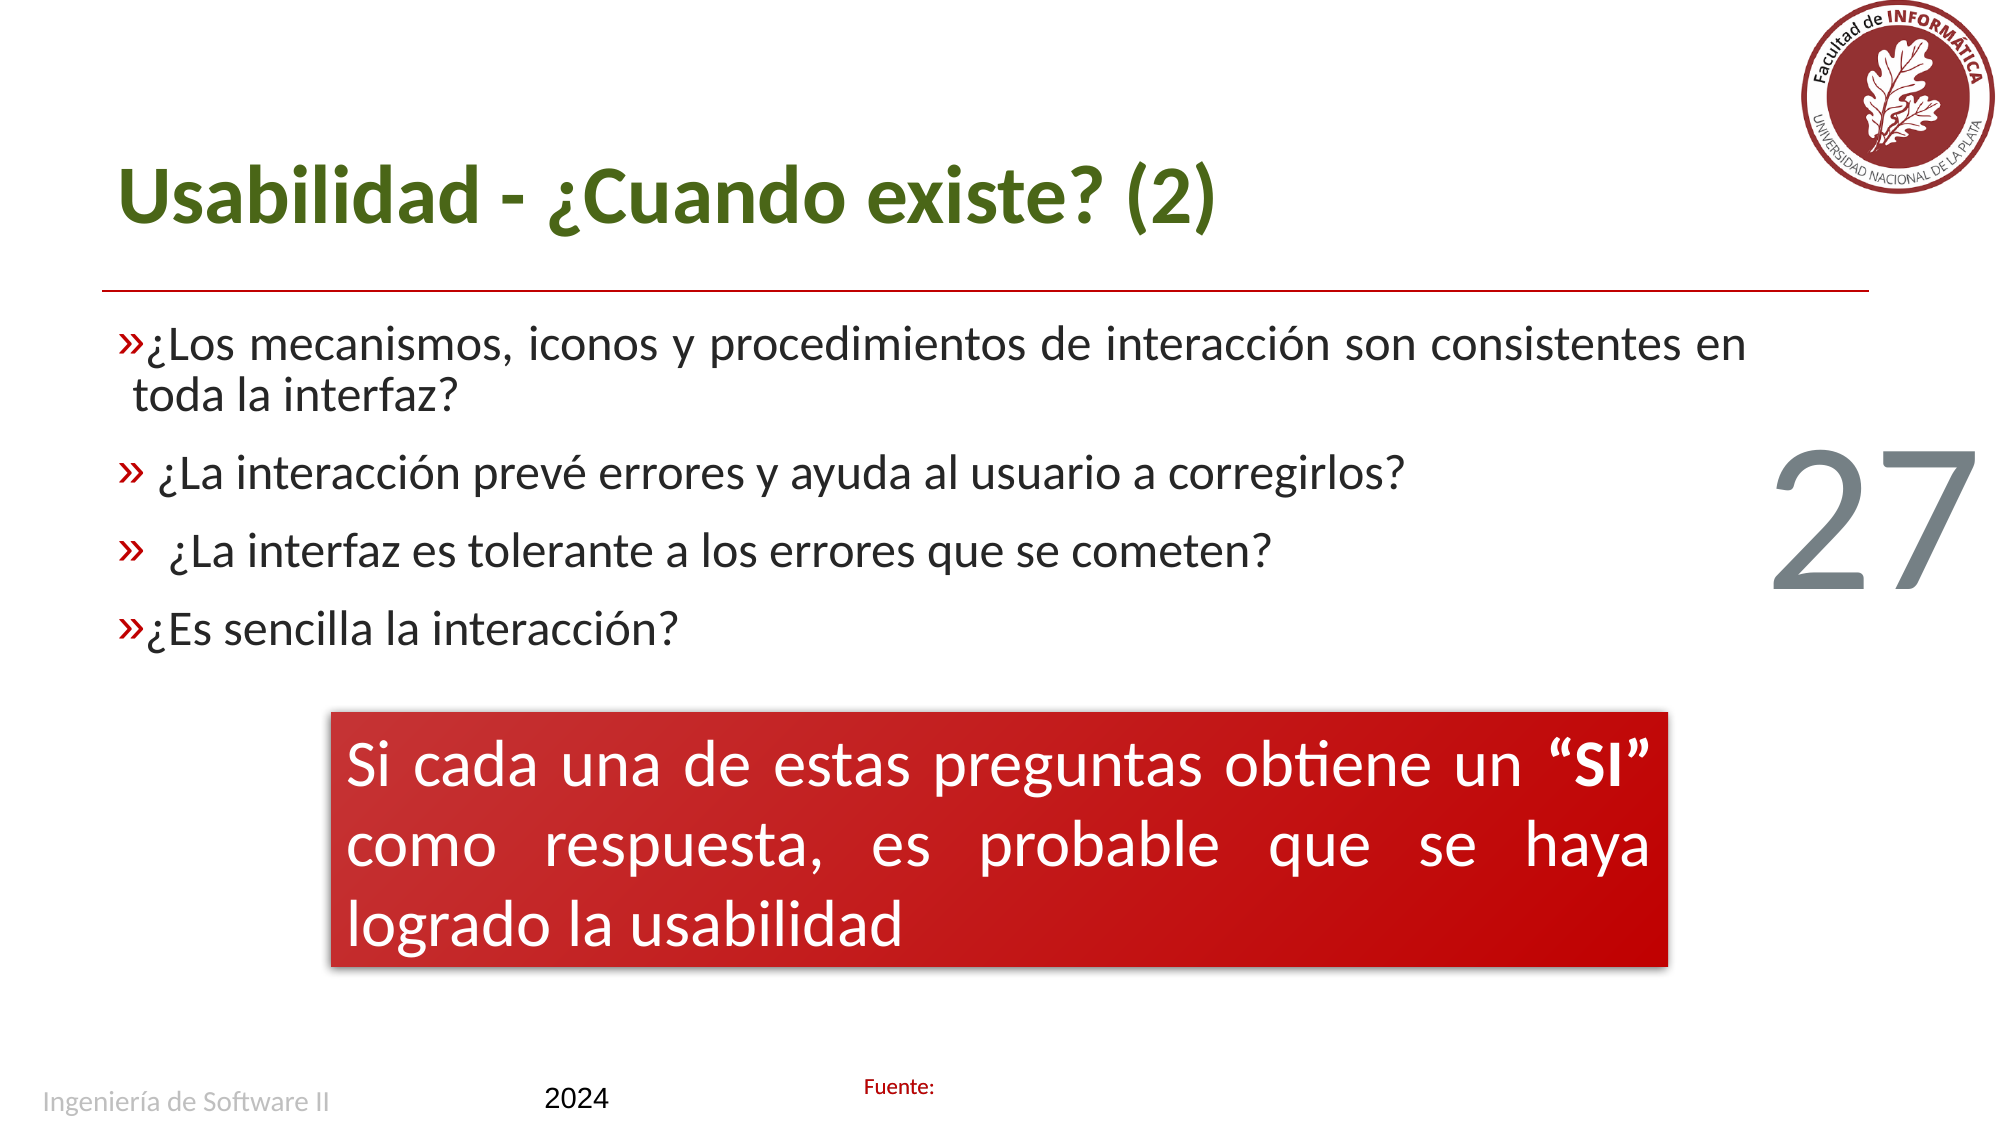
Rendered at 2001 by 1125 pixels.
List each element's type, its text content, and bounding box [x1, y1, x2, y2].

title Usabilidad - ¿Cuando existe? (2) [102, 105, 1747, 291]
list ¿Los mecanismos, iconos y procedimientos de interacción son consistentes en toda la interfaz? ¿La interacción prevé errores y ayuda al usuario a corregirlos? ¿La interfaz es tolerante a los errores que se cometen? ¿Es sencilla la interacción? [102, 312, 1764, 703]
picture [1801, 0, 2000, 195]
text_box Si cada una de estas preguntas obtiene un “SI” como respuesta, es probable que se haya logrado la usabilidad [331, 712, 1669, 967]
footer Ingeniería de Software II [27, 1075, 382, 1111]
slide_number 27 [1764, 467, 1998, 640]
